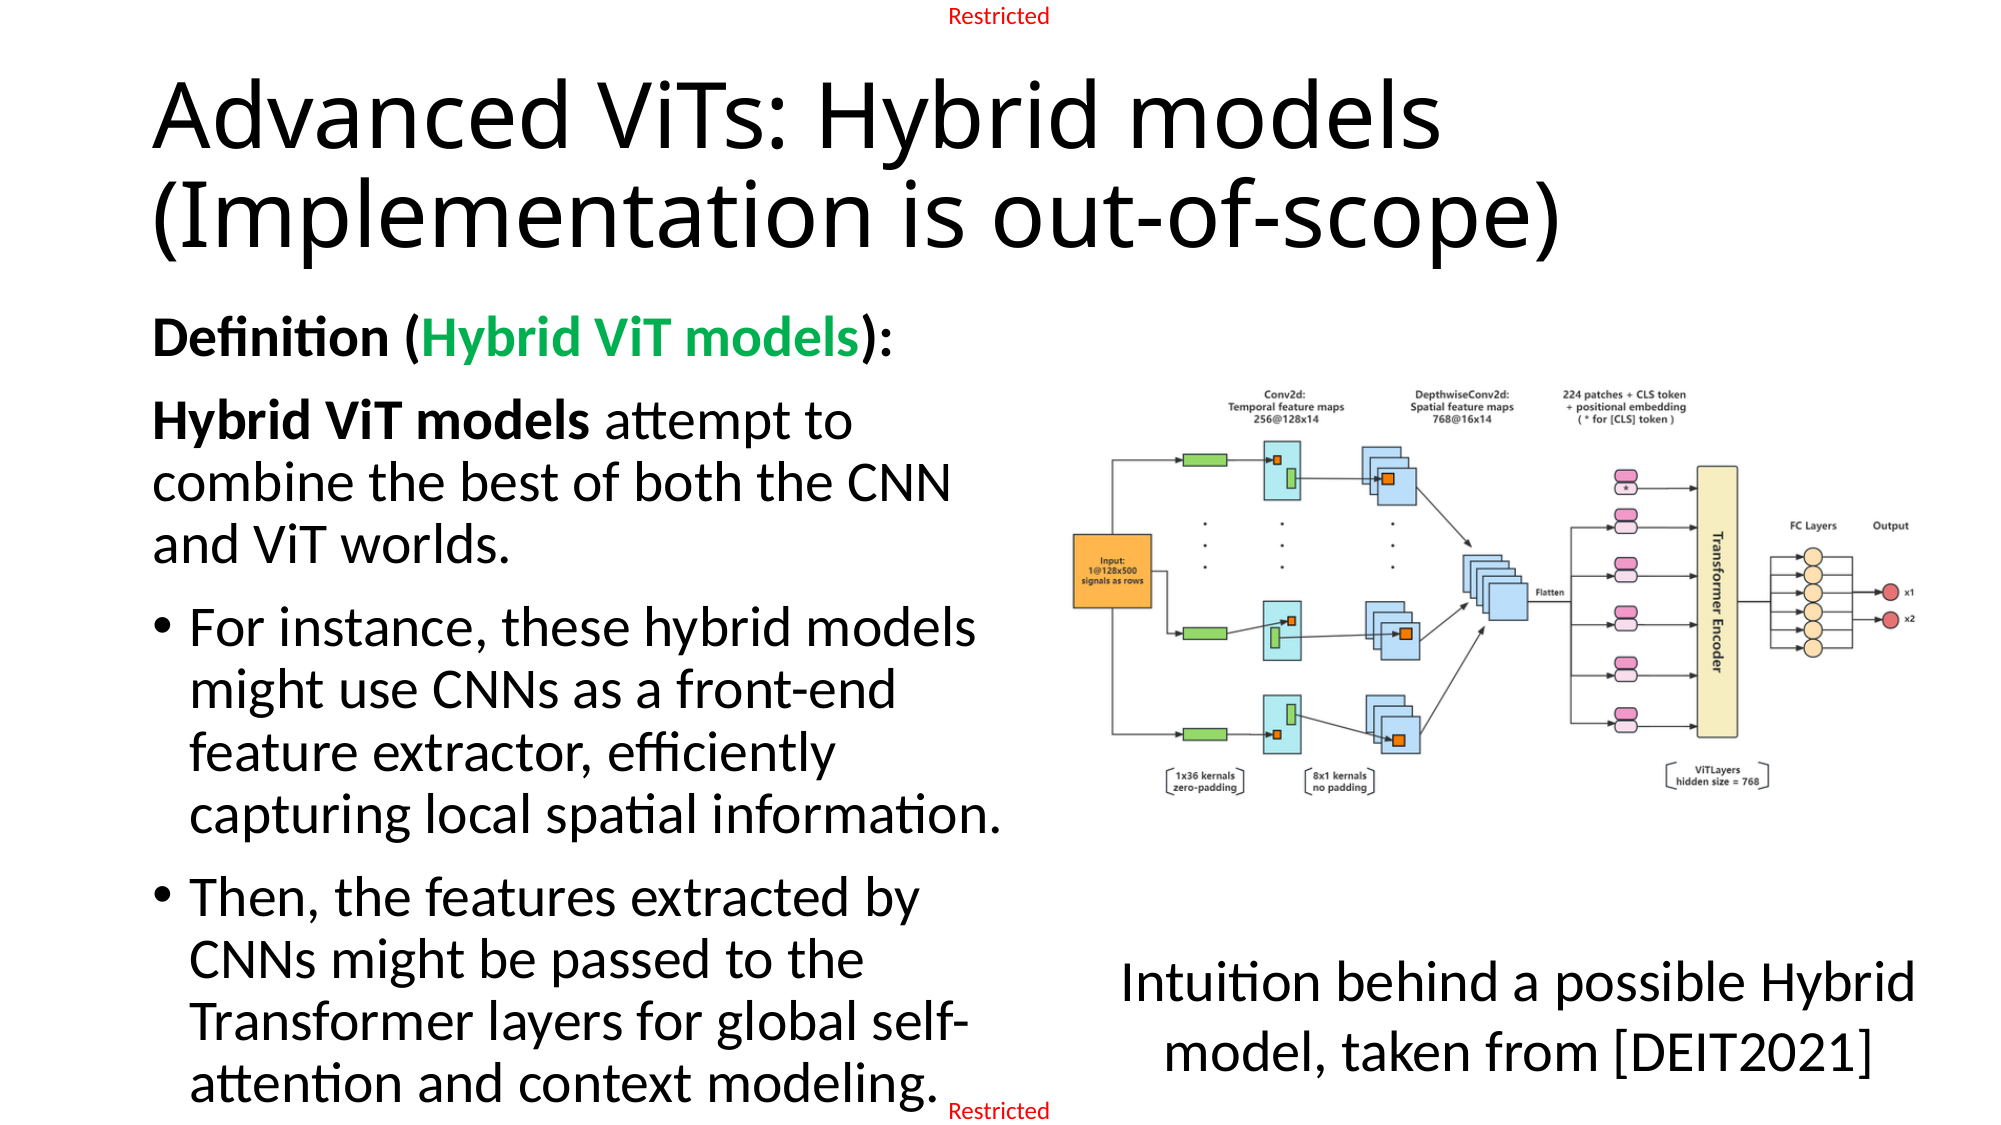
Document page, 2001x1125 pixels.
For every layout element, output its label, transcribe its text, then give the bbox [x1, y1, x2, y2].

picture [1059, 366, 1952, 812]
text_box Intuition behind a possible Hybrid model, taken from [DEIT2021] [1067, 935, 1984, 1091]
list Definition (Hybrid ViT models): Hybrid ViT models attempt to combine the best of both the CNN and ViT worlds. For instance, these hybrid models might use CNNs as a front-end feature extractor, efficiently capturing local spatial information. Then, the features extracted by CNNs might be passed to the Transformer layers for global self-attention and context modeling. [137, 299, 1046, 1125]
title Advanced ViTs: Hybrid models (Implementation is out-of-scope) [137, 59, 1863, 278]
